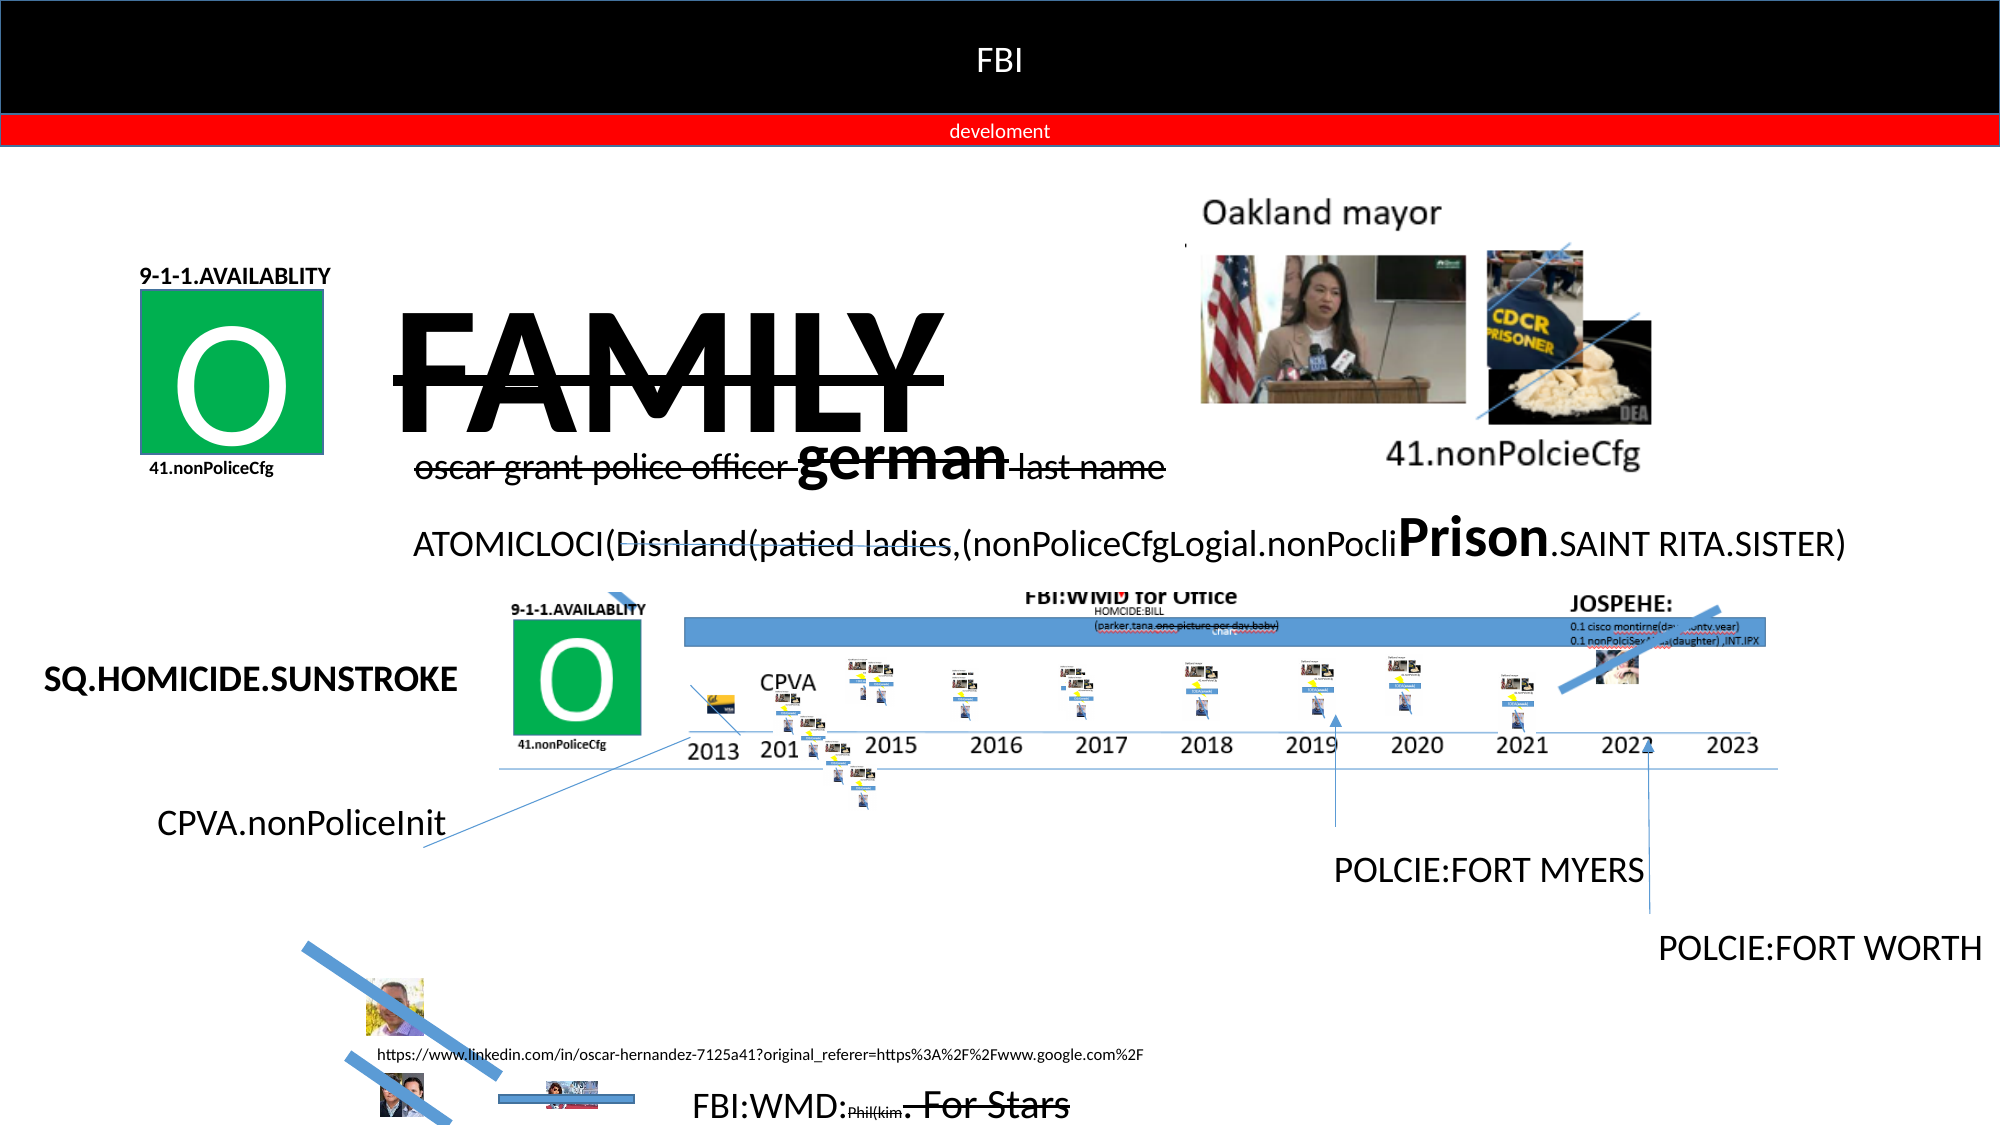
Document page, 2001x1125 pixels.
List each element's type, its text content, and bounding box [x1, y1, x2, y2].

text_box oscar grant police officer german last name [399, 405, 1181, 490]
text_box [690, 685, 741, 736]
picture [546, 1081, 598, 1109]
text_box O [140, 298, 324, 455]
text_box POLCIE:FORT MYERS [1650, 837, 1660, 897]
picture [1185, 179, 1689, 482]
text_box 41.nonPoliceCfg [134, 448, 289, 487]
text_box [598, 1094, 635, 1104]
text_box FBI:WMD:Phil(kim. For Stars [677, 1069, 1085, 1125]
text_box SQ.HOMICIDE.SUNSTROKE [29, 646, 474, 707]
text_box ATOMICLOCI(Disnland(patied ladies,(nonPoliceCfgLogial.nonPocliPrison.SAINT RITA.SISTER) [398, 490, 1862, 576]
text_box POLCIE:FORT MYERS [1319, 837, 1648, 897]
text_box https://www.linkedin.com/in/oscar-hernandez-7125a41?original_referer=https%3A%2F%2Fwww.google.com%2F [500, 1036, 1363, 1072]
text_box FBI [0, 0, 2000, 113]
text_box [423, 737, 691, 848]
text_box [620, 543, 951, 547]
text_box FAMILY [378, 241, 959, 476]
text_box [498, 1094, 546, 1104]
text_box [347, 1055, 450, 1125]
text_box CPVA.nonPoliceInit [142, 790, 462, 851]
text_box develoment [0, 113, 2000, 147]
picture [499, 592, 1778, 811]
text_box POLCIE:FORT WORTH [1643, 915, 1999, 976]
text_box 9-1-1.AVAILABLITY [124, 252, 347, 298]
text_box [304, 945, 500, 1077]
